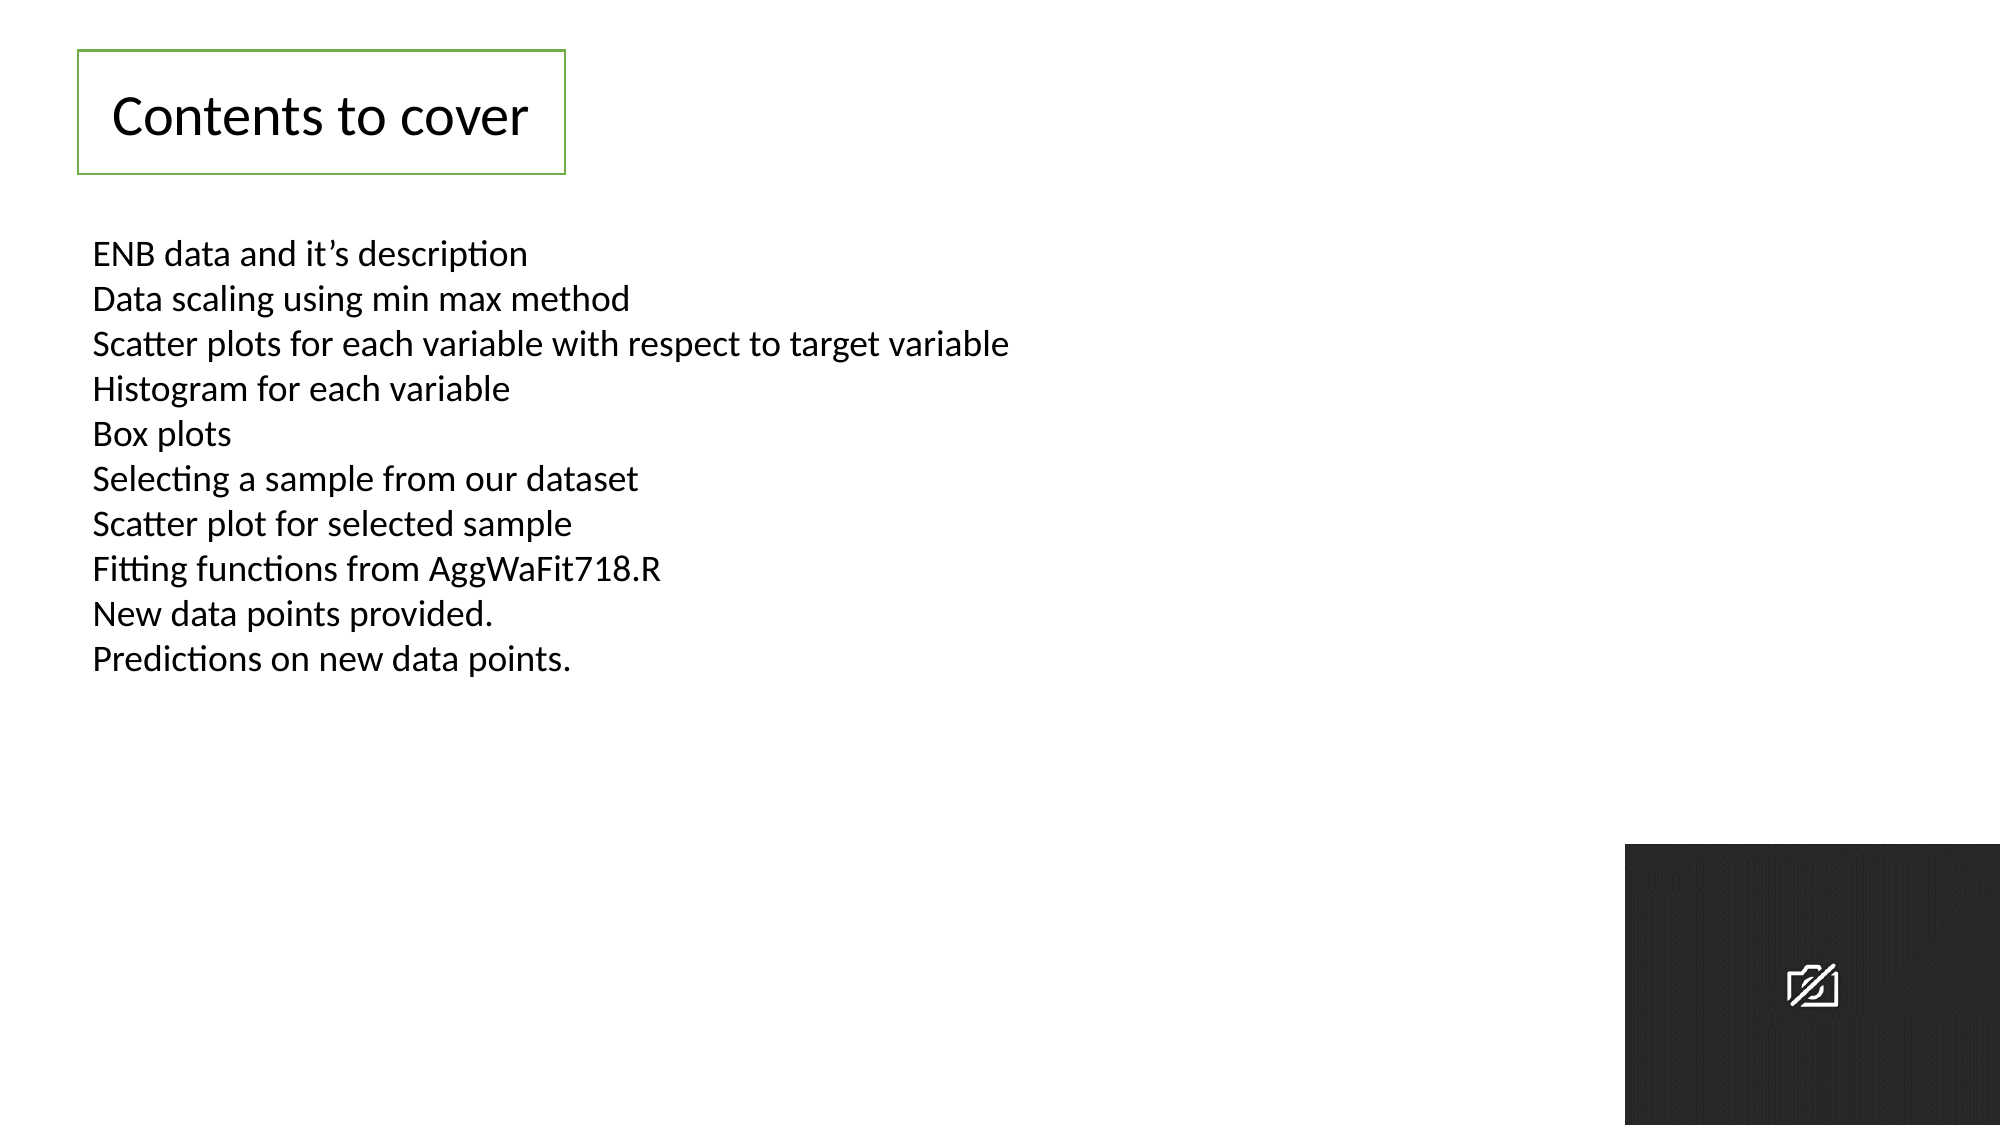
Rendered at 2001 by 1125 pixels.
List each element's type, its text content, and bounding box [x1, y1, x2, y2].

text_box ENB data and it’s description Data scaling using min max method Scatter plots for each variable with respect to target variable Histogram for each variable Box plots Selecting a sample from our dataset Scatter plot for selected sample Fitting functions from AggWaFit718.R New data points provided. Predictions on new data points. [78, 221, 1661, 732]
text_box Contents to cover [77, 49, 566, 175]
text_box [1624, 843, 2000, 1125]
